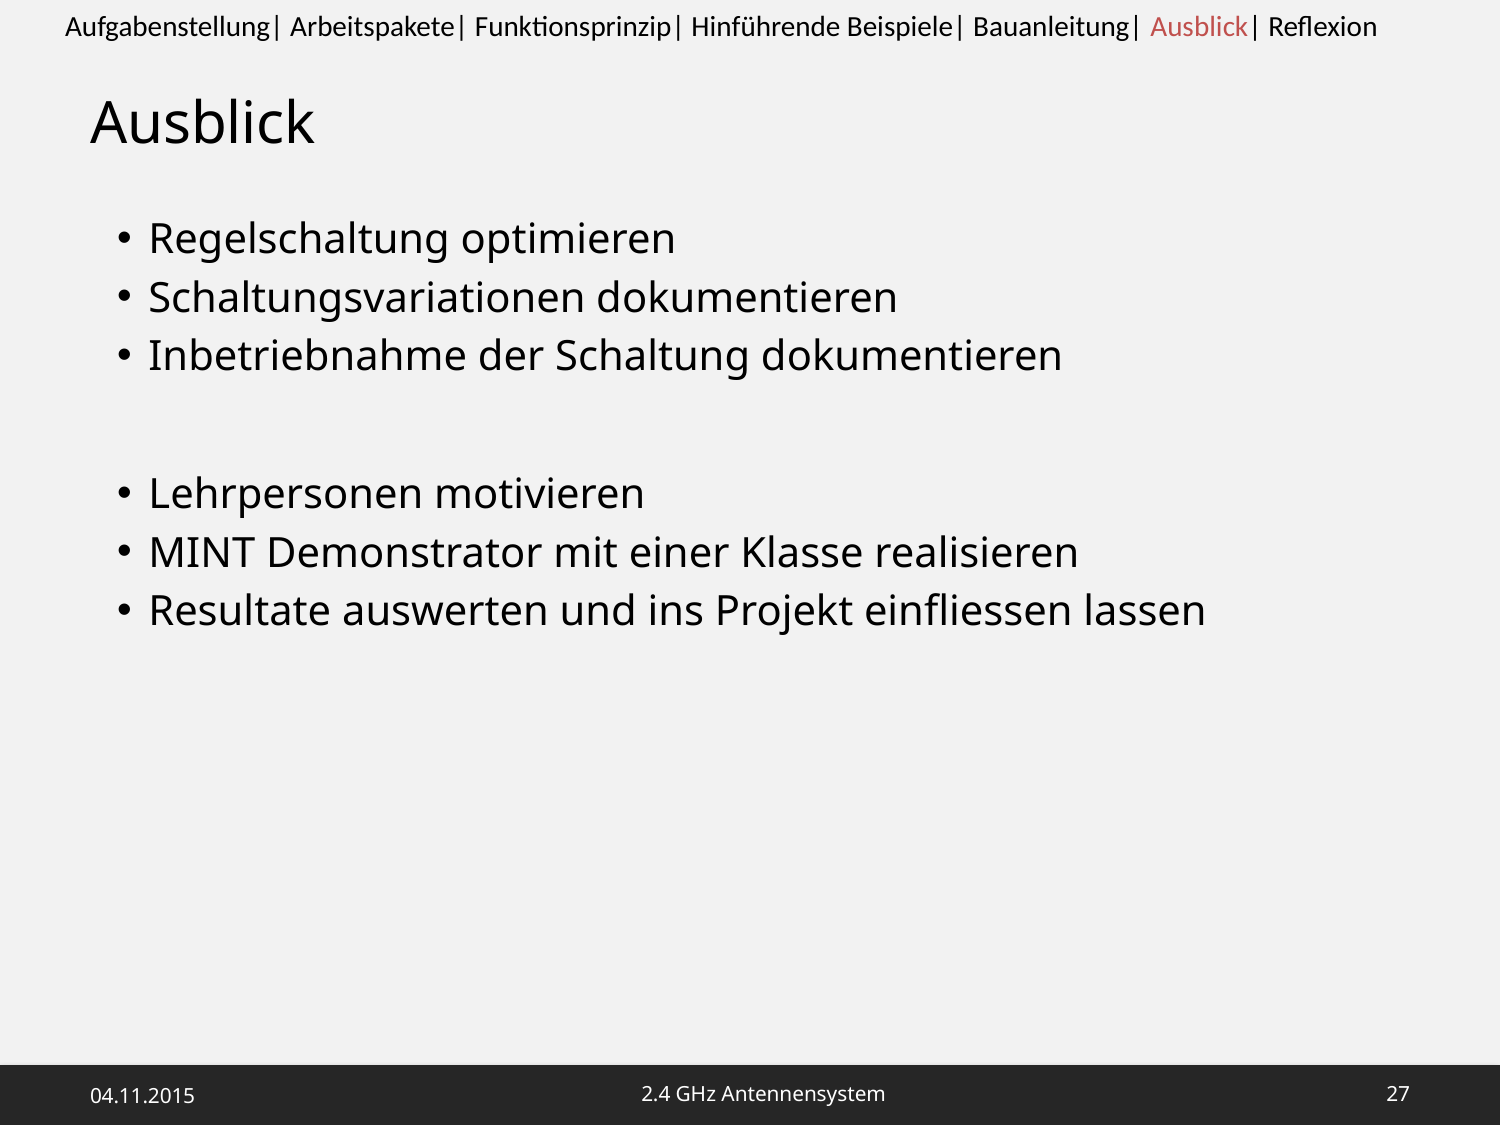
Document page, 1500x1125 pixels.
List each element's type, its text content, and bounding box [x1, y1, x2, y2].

text_box Aufgabenstellung| Arbeitspakete| Funktionsprinzip| Hinführende Beispiele| Bauanleitung| Ausblick| Reflexion [50, 0, 1500, 50]
slide_number 26 [1074, 1065, 1425, 1125]
footer 2.4 GHz Antennensystem [512, 1065, 1015, 1125]
title Ausblick [75, 78, 1425, 165]
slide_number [75, 1065, 425, 1125]
list Regelschaltung optimieren Schaltungsvariationen dokumentieren Inbetriebnahme der Schaltung dokumentieren Lehrpersonen motivieren MINT Demonstrator mit einer Klasse realisieren Resultate auswerten und ins Projekt einfliessen lassen [75, 204, 1425, 1066]
